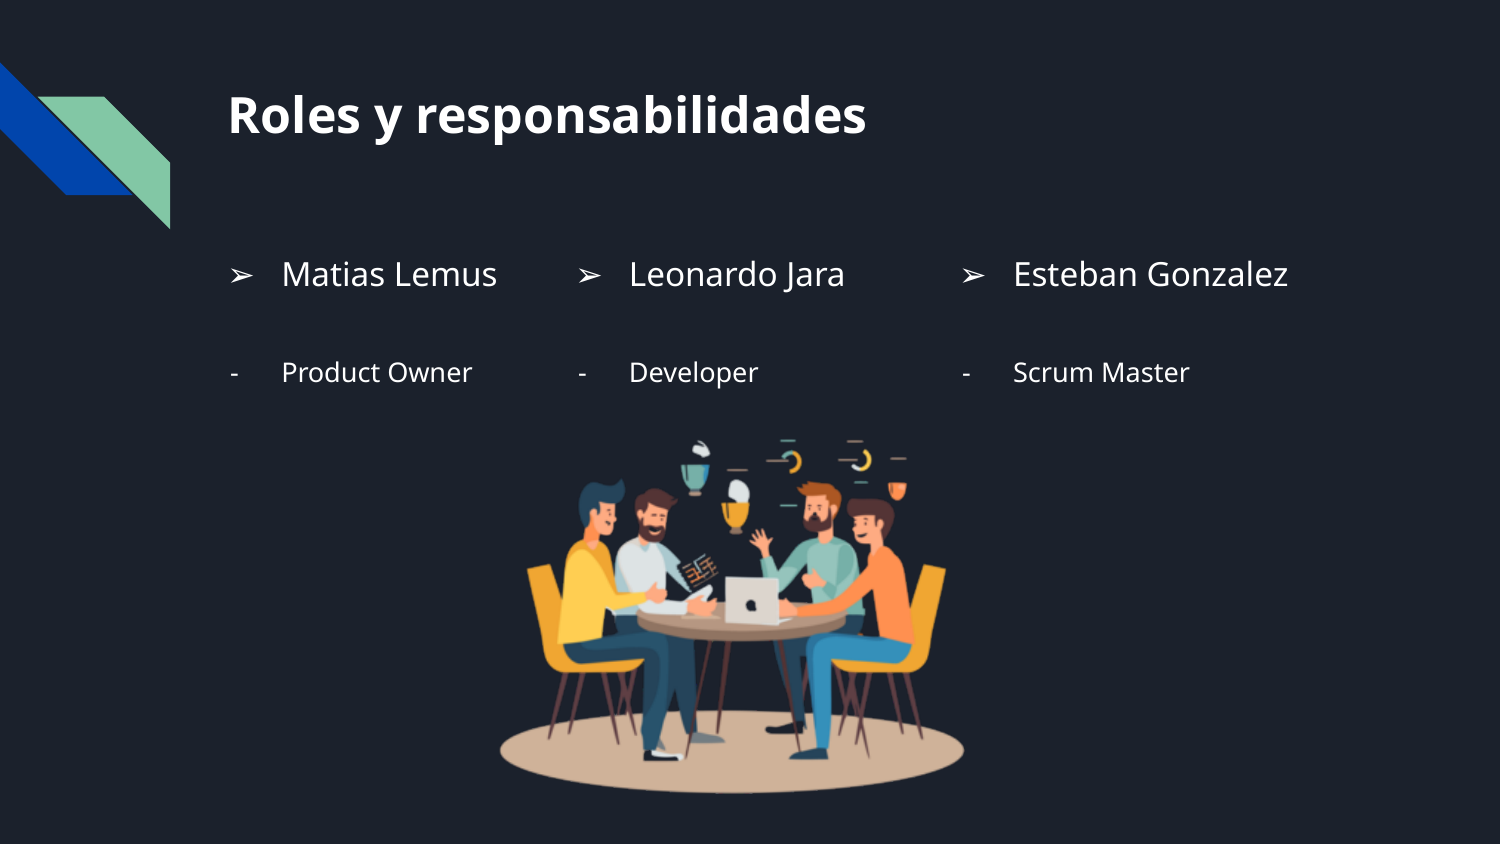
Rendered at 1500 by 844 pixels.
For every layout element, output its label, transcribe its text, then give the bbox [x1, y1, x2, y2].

list Esteban Gonzalez Scrum Master [923, 229, 1345, 434]
list Matias Lemus Product Owner [191, 229, 539, 434]
title Roles y responsabilidades [212, 64, 1368, 215]
list Leonardo Jara Developer [539, 229, 923, 315]
picture [469, 317, 1004, 844]
